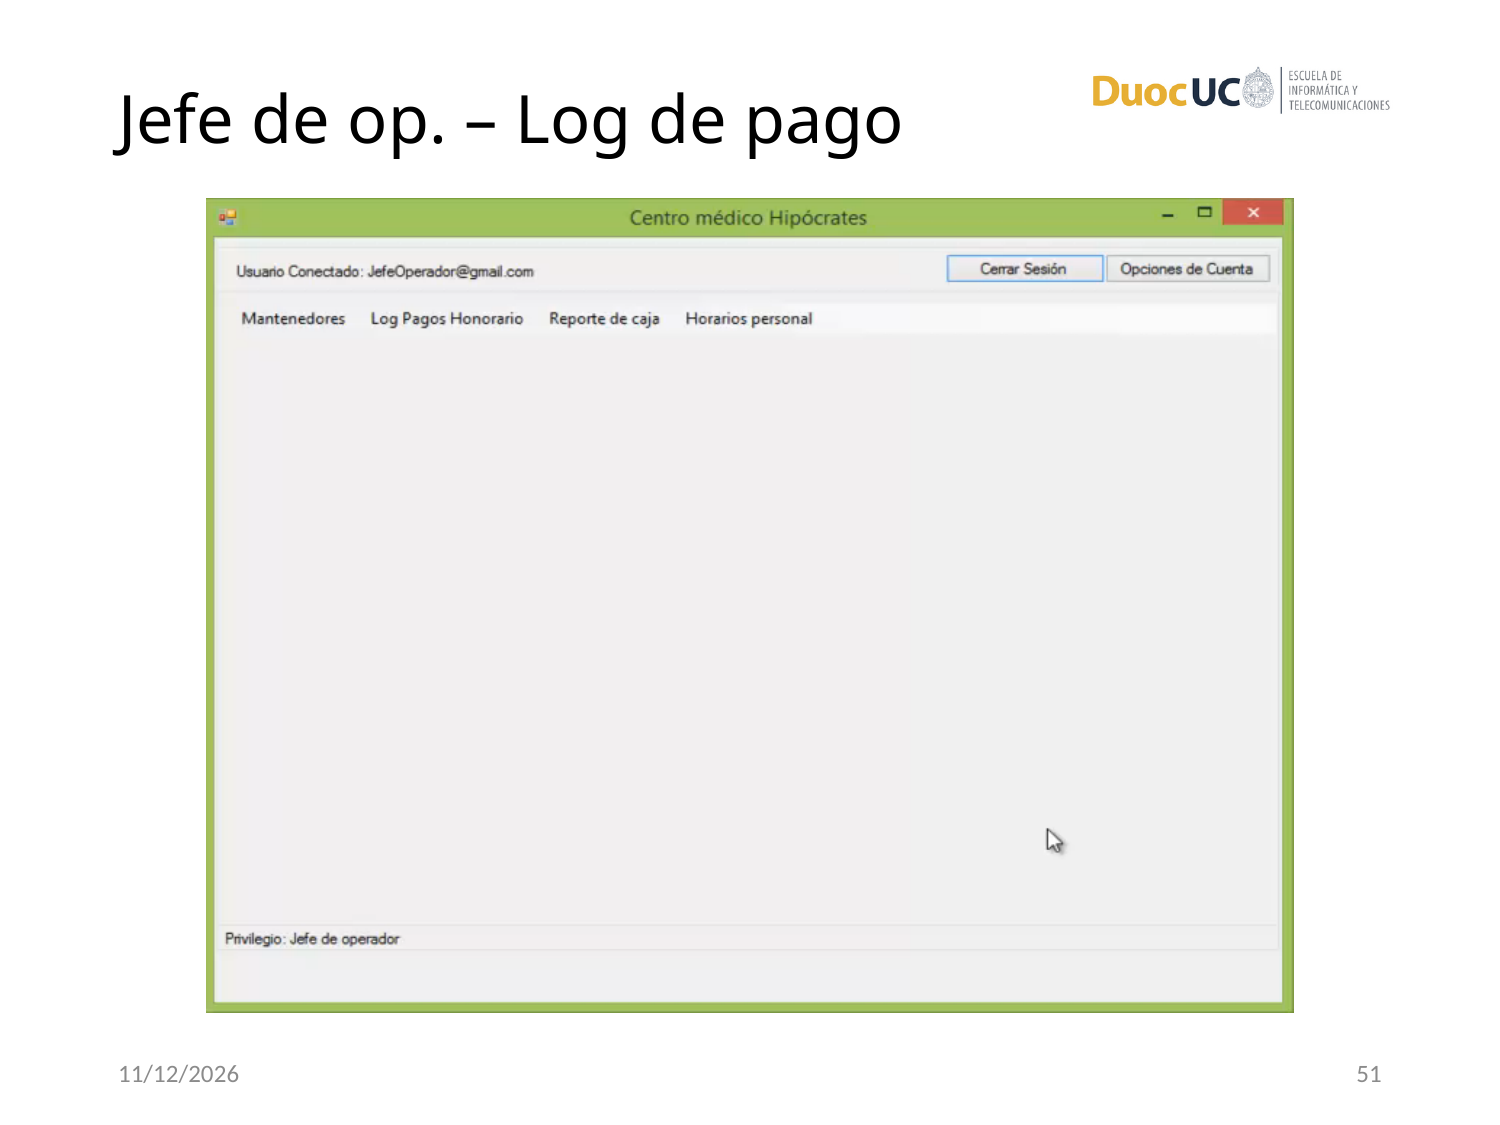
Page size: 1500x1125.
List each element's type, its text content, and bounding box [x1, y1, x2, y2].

title Jefe de op. – Log de pago [103, 59, 959, 185]
picture [1085, 59, 1397, 118]
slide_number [103, 1042, 441, 1103]
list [206, 197, 1294, 1014]
slide_number 51 [1059, 1042, 1397, 1103]
